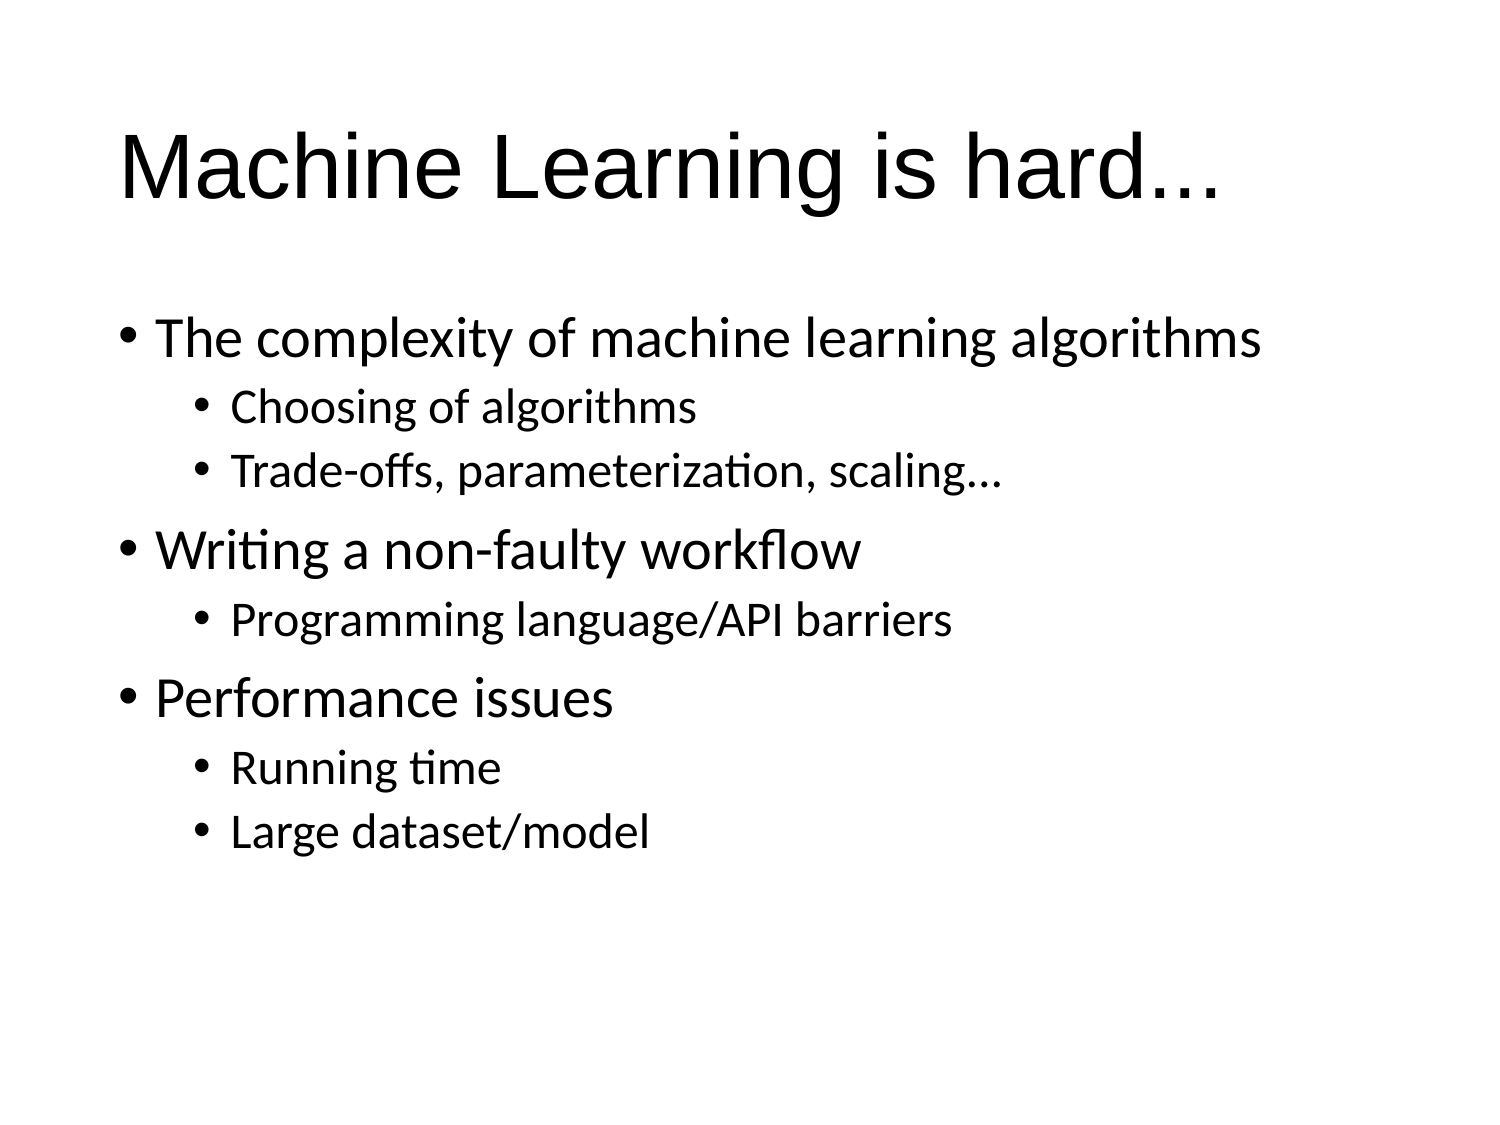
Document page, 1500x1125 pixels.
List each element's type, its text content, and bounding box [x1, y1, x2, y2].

list The complexity of machine learning algorithms Choosing of algorithms Trade-offs, parameterization, scaling... Writing a non-faulty workflow Programming language/API barriers Performance issues Running time Large dataset/model [103, 299, 1397, 1014]
title Machine Learning is hard... [103, 59, 1397, 278]
